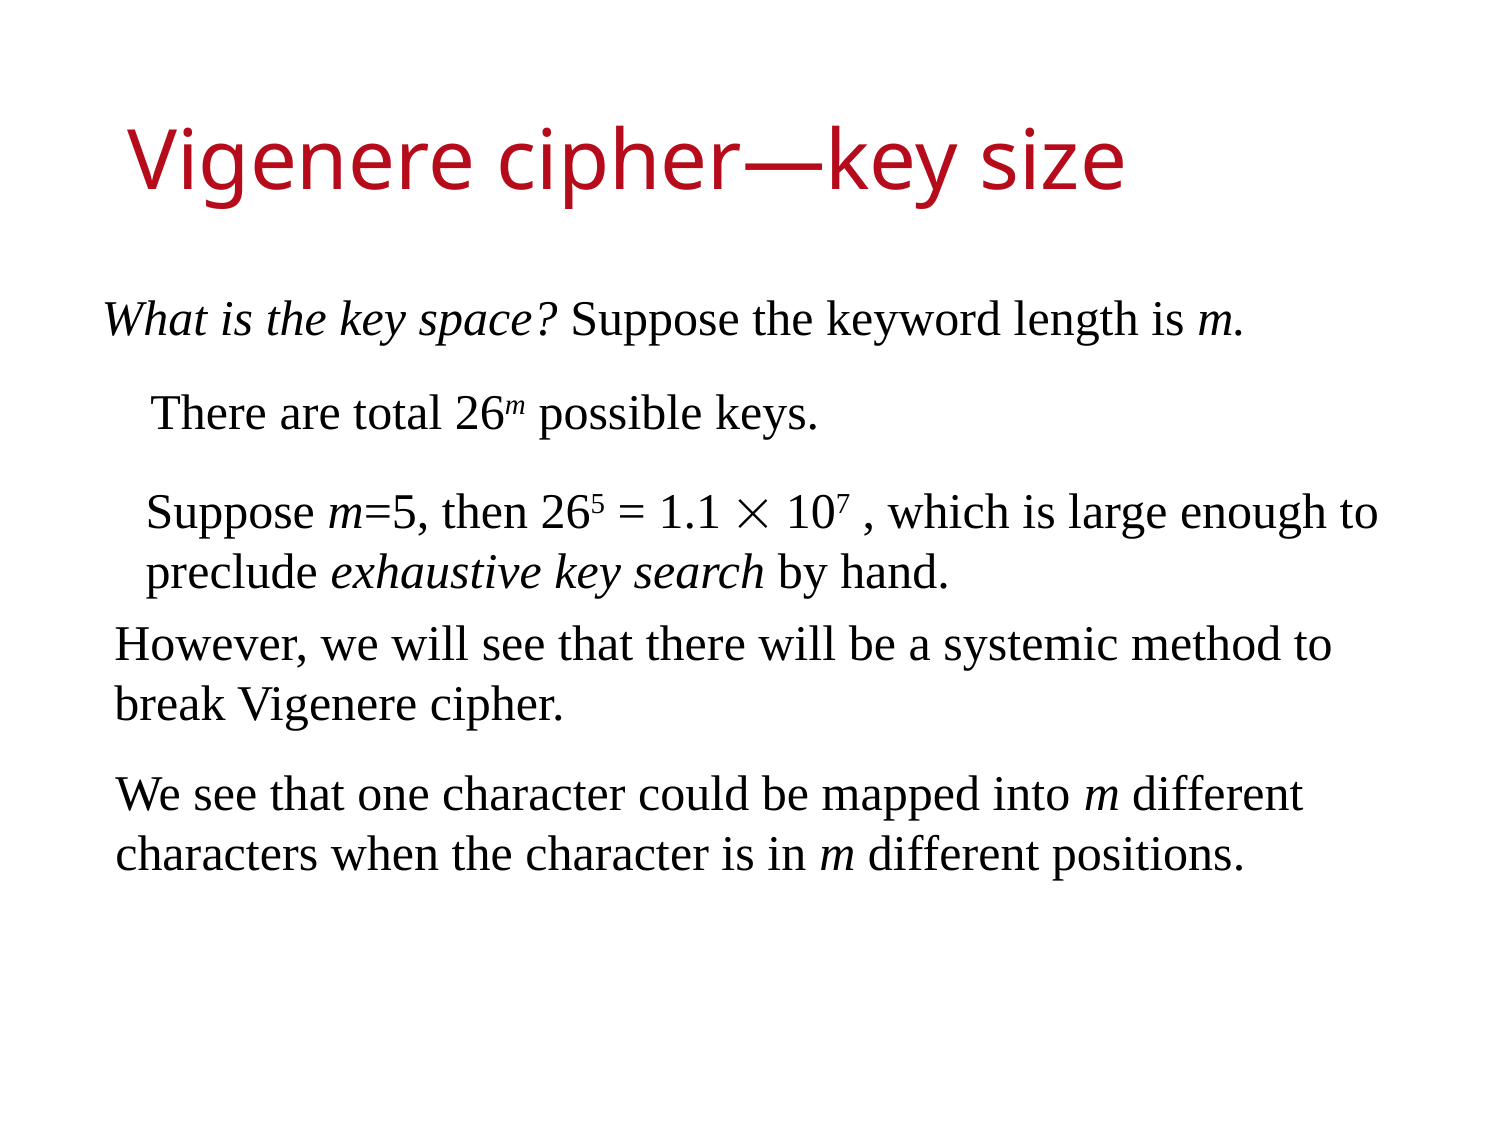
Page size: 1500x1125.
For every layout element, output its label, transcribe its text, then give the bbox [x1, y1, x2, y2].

text_box What is the key space? Suppose the keyword length is m. [86, 277, 1261, 353]
text_box There are total 26m possible keys. [135, 371, 848, 447]
text_box However, we will see that there will be a systemic method to break Vigenere cipher. [99, 602, 1349, 798]
title Vigenere cipher—key size [112, 62, 1388, 250]
text_box We see that one character could be mapped into m different characters when the character is in m different positions. [100, 798, 1319, 888]
text_box Suppose m=5, then 265 = 1.1  107 , which is large enough to preclude exhaustive key search by hand. [130, 470, 1394, 606]
